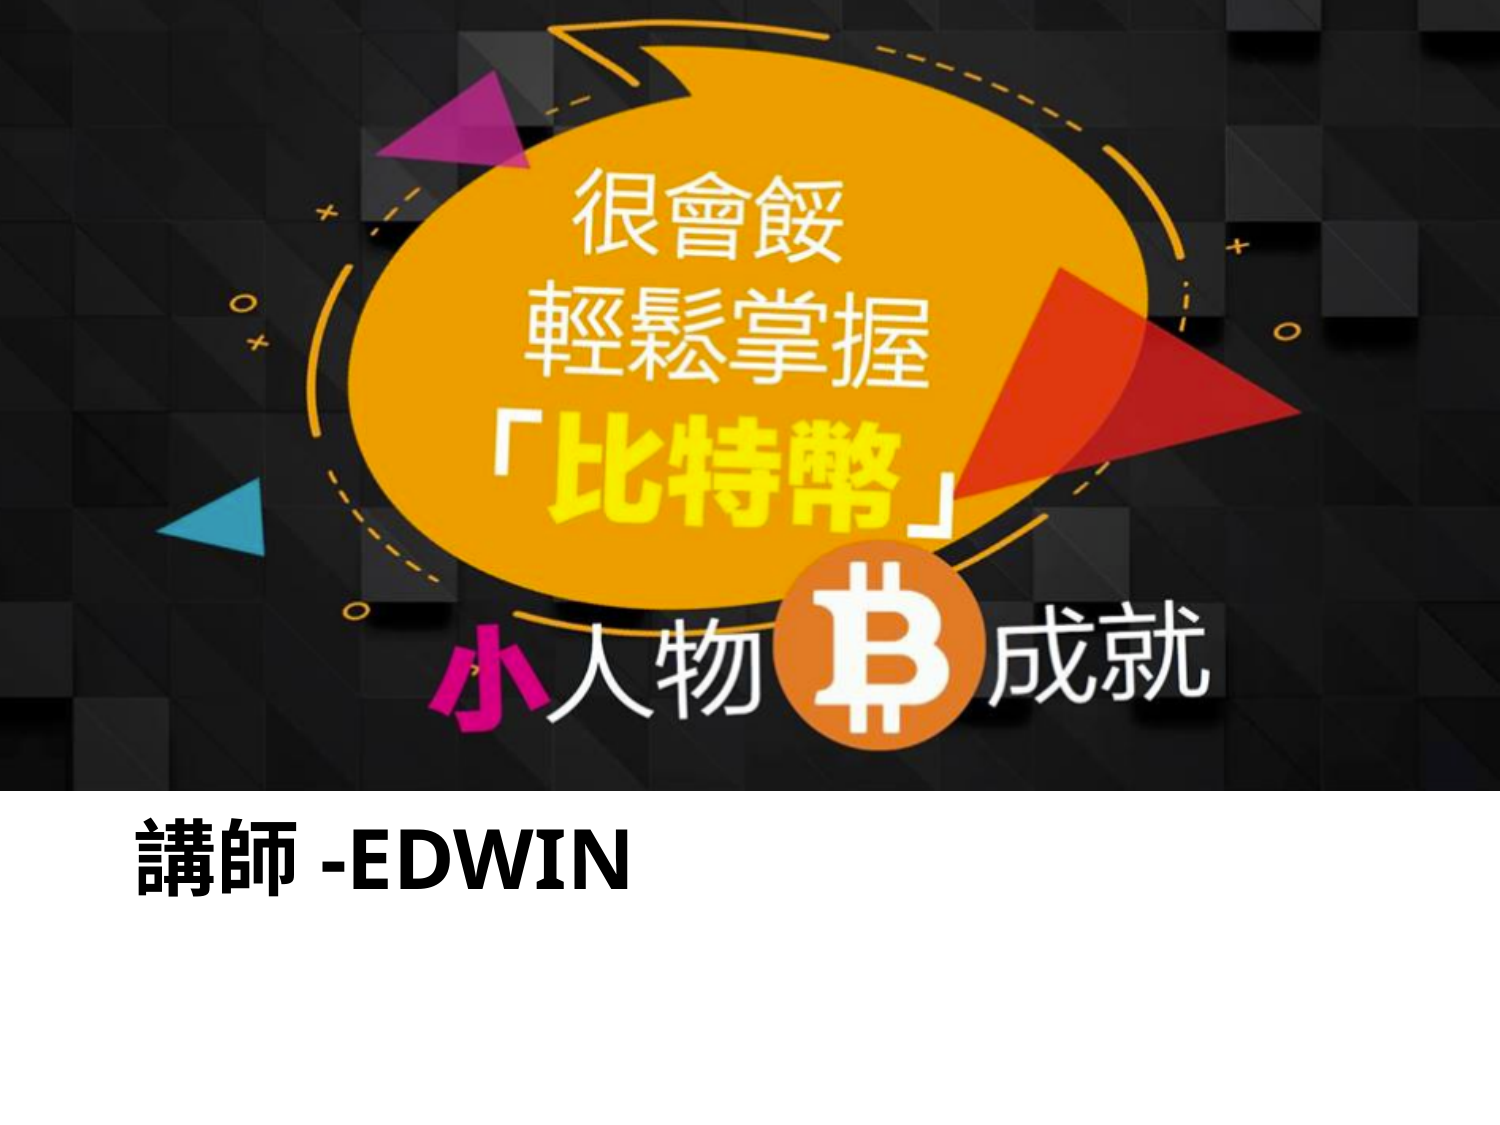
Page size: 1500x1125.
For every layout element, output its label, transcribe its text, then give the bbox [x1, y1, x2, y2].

picture [0, 0, 1500, 791]
title 講師-Edwin [118, 800, 1394, 1023]
